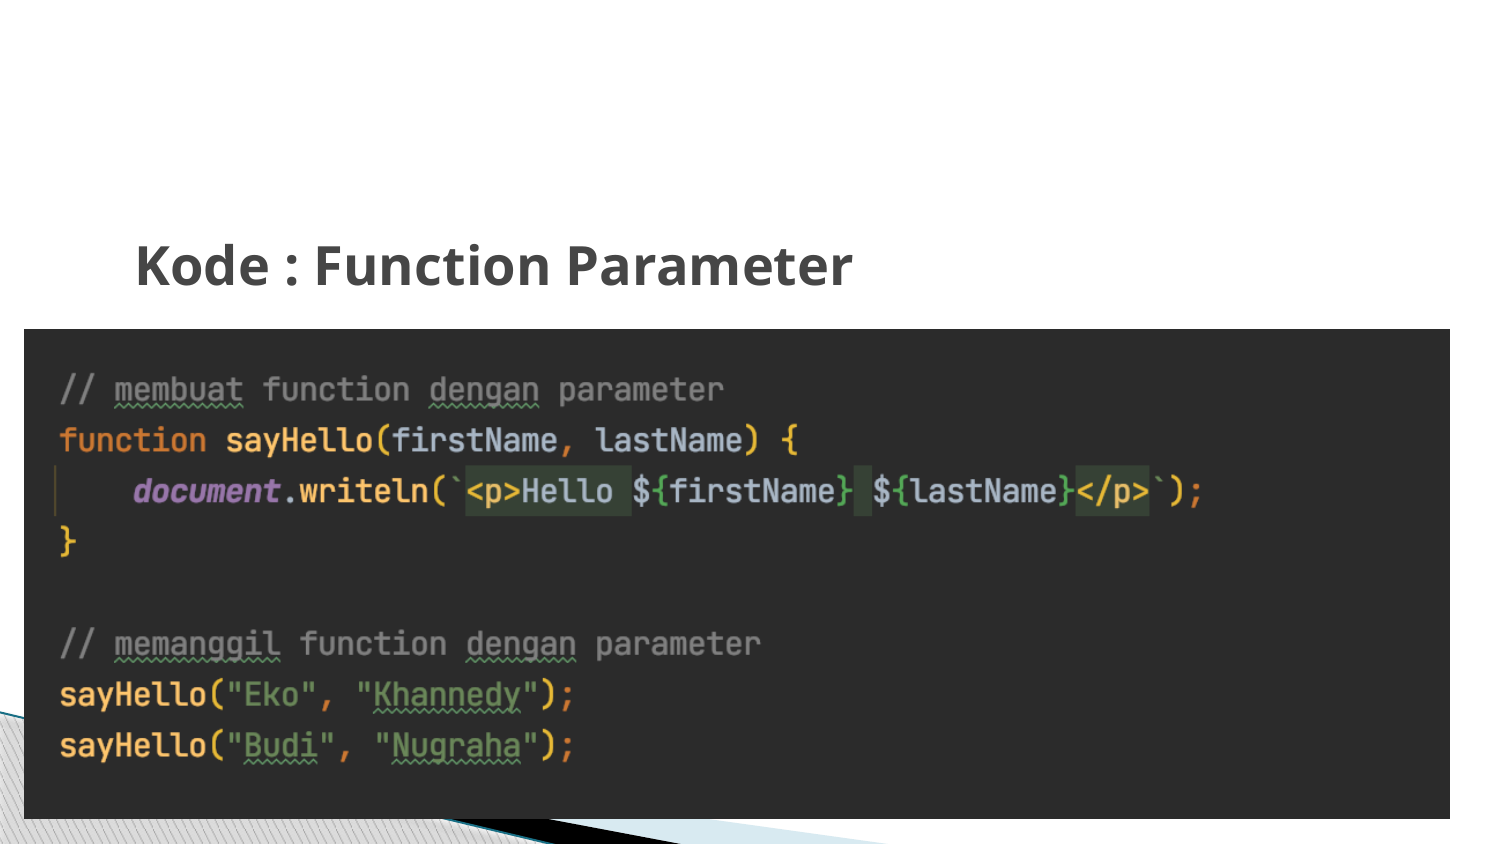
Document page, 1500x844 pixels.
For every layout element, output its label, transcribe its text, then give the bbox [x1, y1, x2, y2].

title Kode : Function Parameter [119, 216, 1381, 305]
picture [24, 328, 1451, 819]
